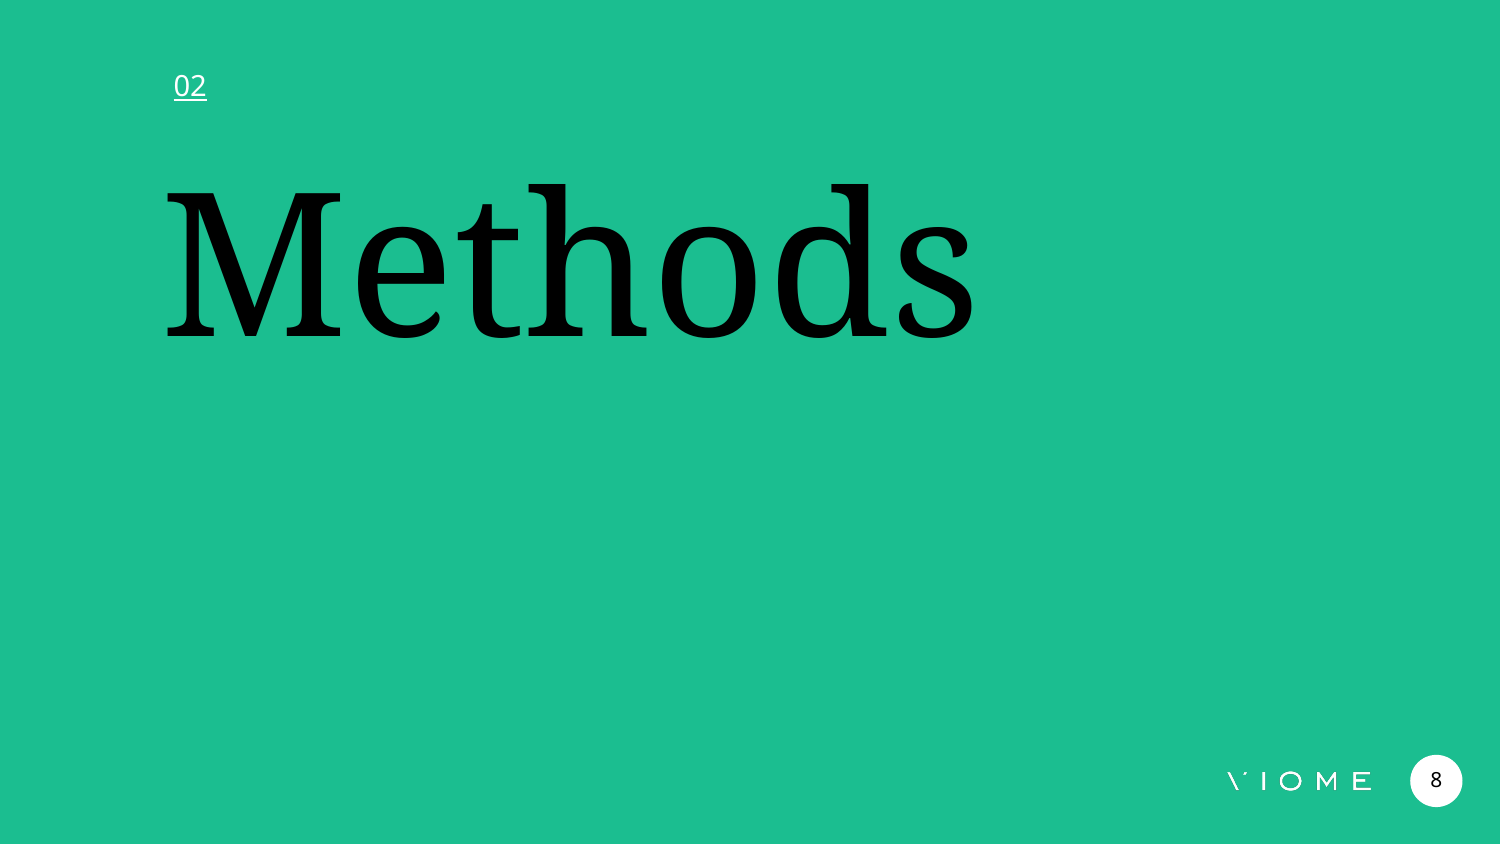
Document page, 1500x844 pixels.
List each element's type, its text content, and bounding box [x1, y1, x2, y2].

subtitle 02 [158, 52, 537, 118]
slide_number ‹#› [1391, 748, 1482, 814]
title Methods [145, 168, 1150, 410]
picture [1209, 753, 1389, 809]
